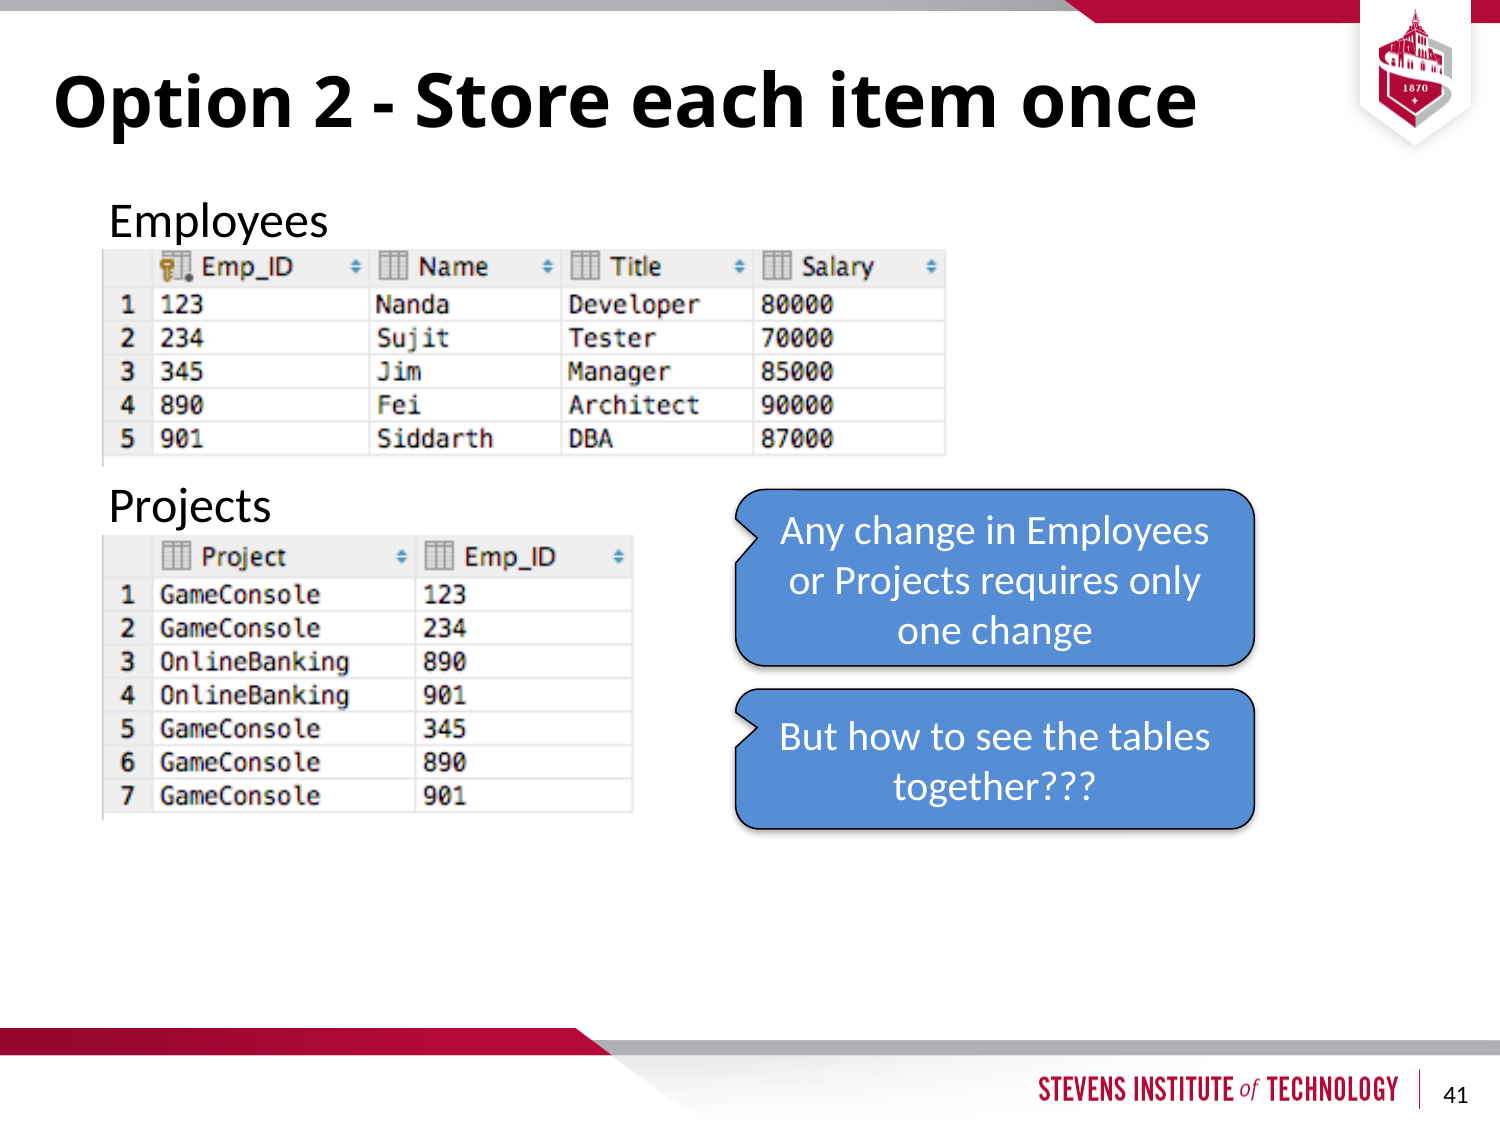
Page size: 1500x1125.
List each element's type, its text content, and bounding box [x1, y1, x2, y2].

slide_number 41 [1428, 1071, 1490, 1108]
picture [0, 0, 1500, 160]
picture [102, 249, 953, 467]
picture [0, 1028, 1500, 1125]
title Option 2 - Store each item once [37, 45, 1338, 150]
text_box But how to see the tables together??? [734, 688, 1256, 830]
text_box Any change in Employees or Projects requires only one change [734, 488, 1256, 667]
picture [102, 535, 636, 820]
text_box Projects [93, 464, 287, 540]
text_box Employees [94, 179, 344, 255]
